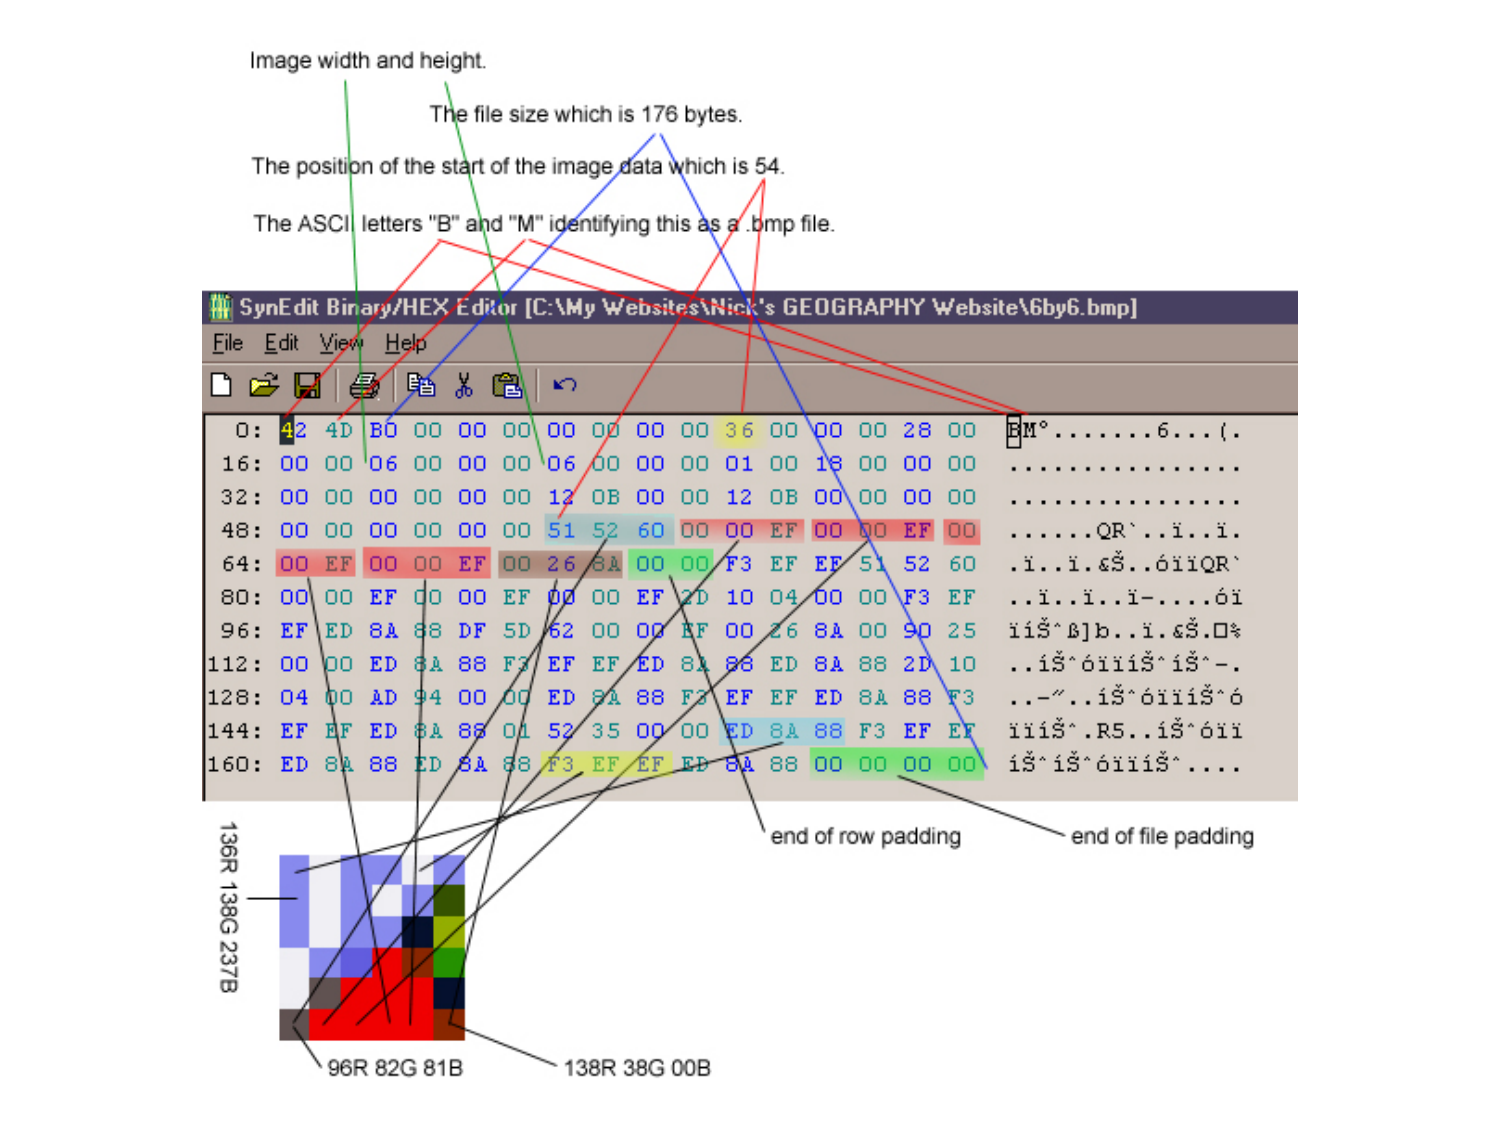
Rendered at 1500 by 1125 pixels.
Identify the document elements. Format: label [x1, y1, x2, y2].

picture [201, 24, 1298, 1093]
